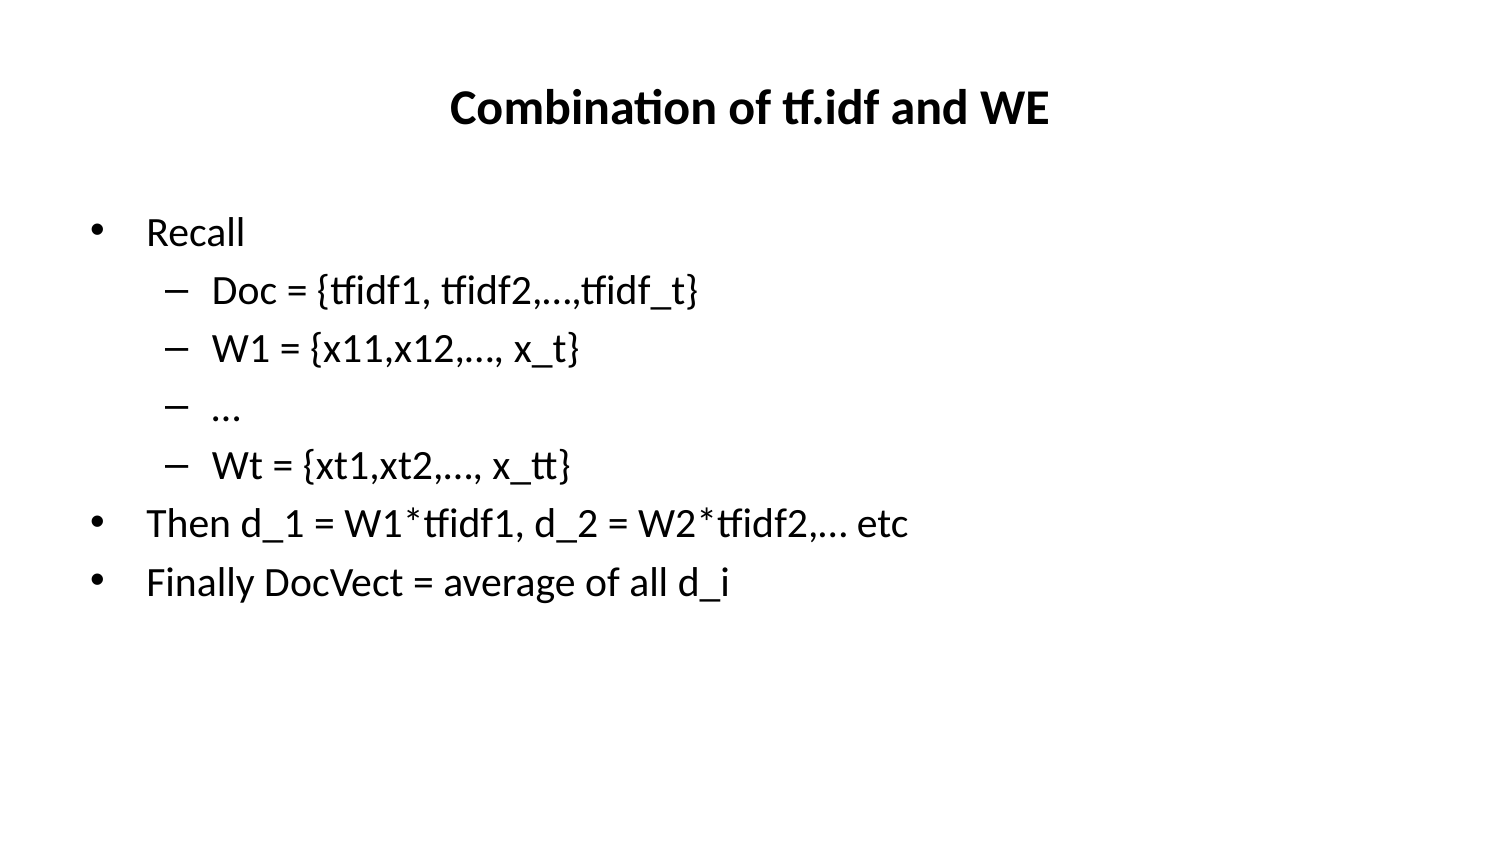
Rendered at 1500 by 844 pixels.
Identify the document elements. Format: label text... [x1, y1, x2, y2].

list Recall Doc = {tfidf1, tfidf2,…,tfidf_t} W1 = {x11,x12,…, x_t} … Wt = {xt1,xt2,…, x_tt} Then d_1 = W1*tfidf1, d_2 = W2*tfidf2,… etc Finally DocVect = average of all d_i [75, 196, 1425, 701]
title Combination of tf.idf and WE [75, 33, 1425, 175]
